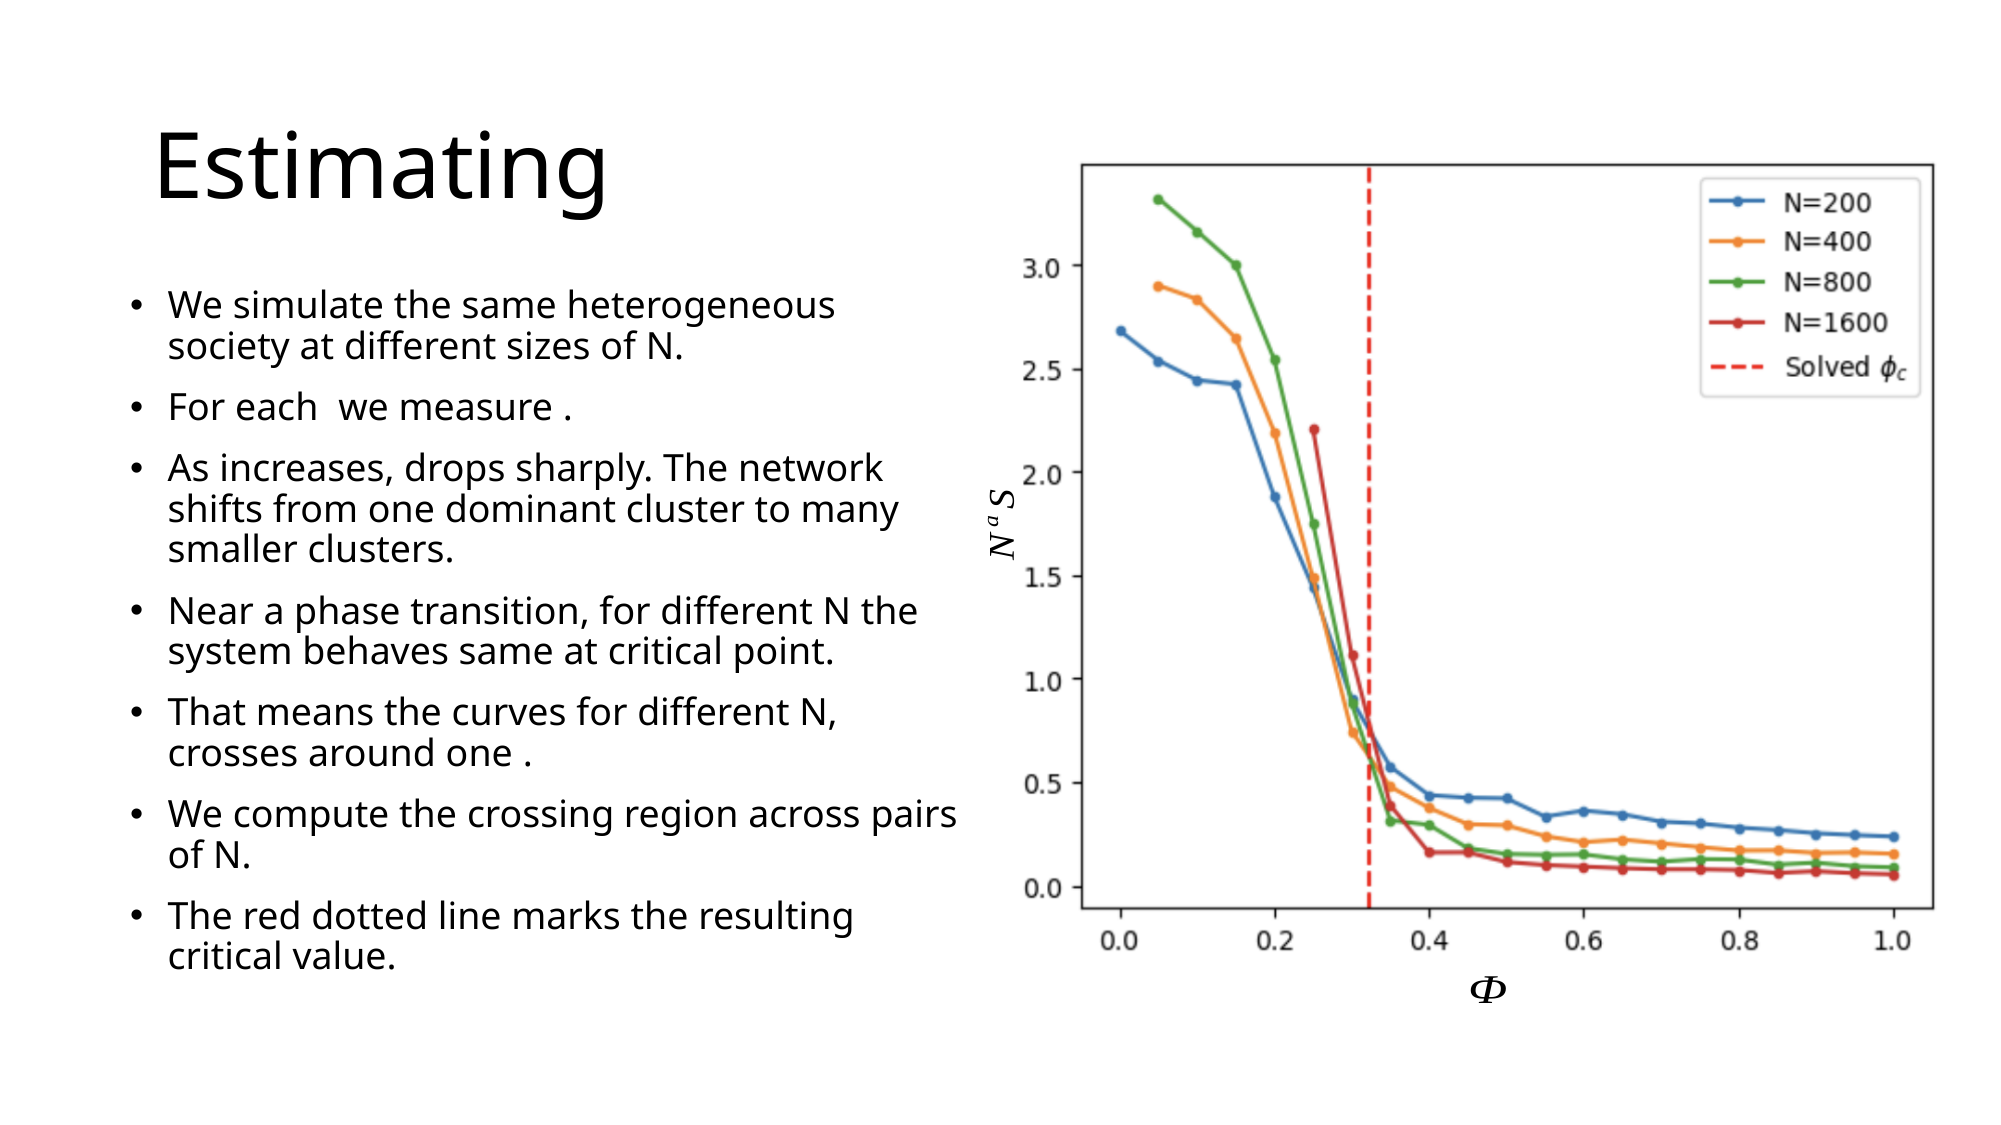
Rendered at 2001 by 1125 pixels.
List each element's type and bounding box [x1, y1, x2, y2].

picture [977, 156, 2000, 969]
